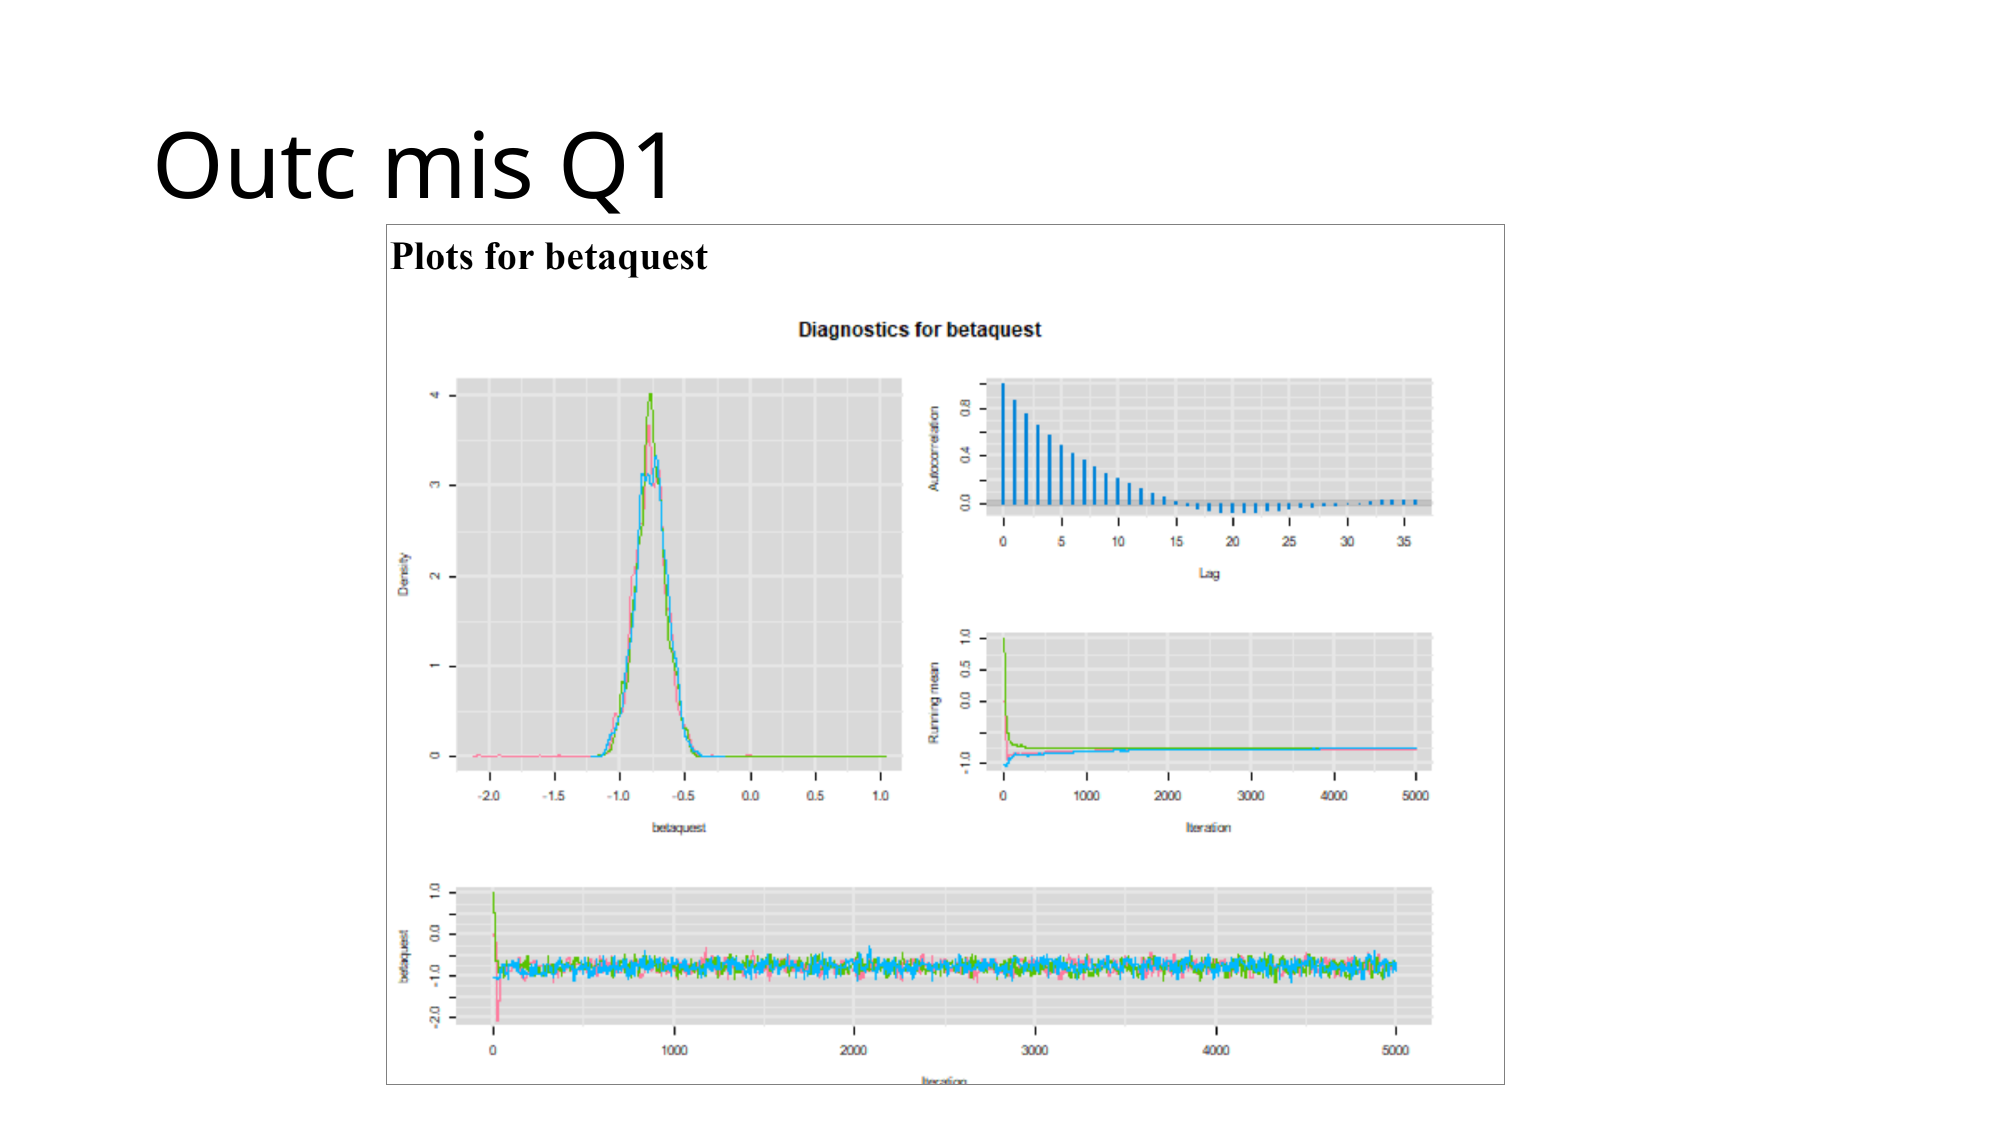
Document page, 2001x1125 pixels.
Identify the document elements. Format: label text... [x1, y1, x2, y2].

title Outc mis Q1 [137, 59, 1863, 278]
picture [386, 224, 1504, 1085]
